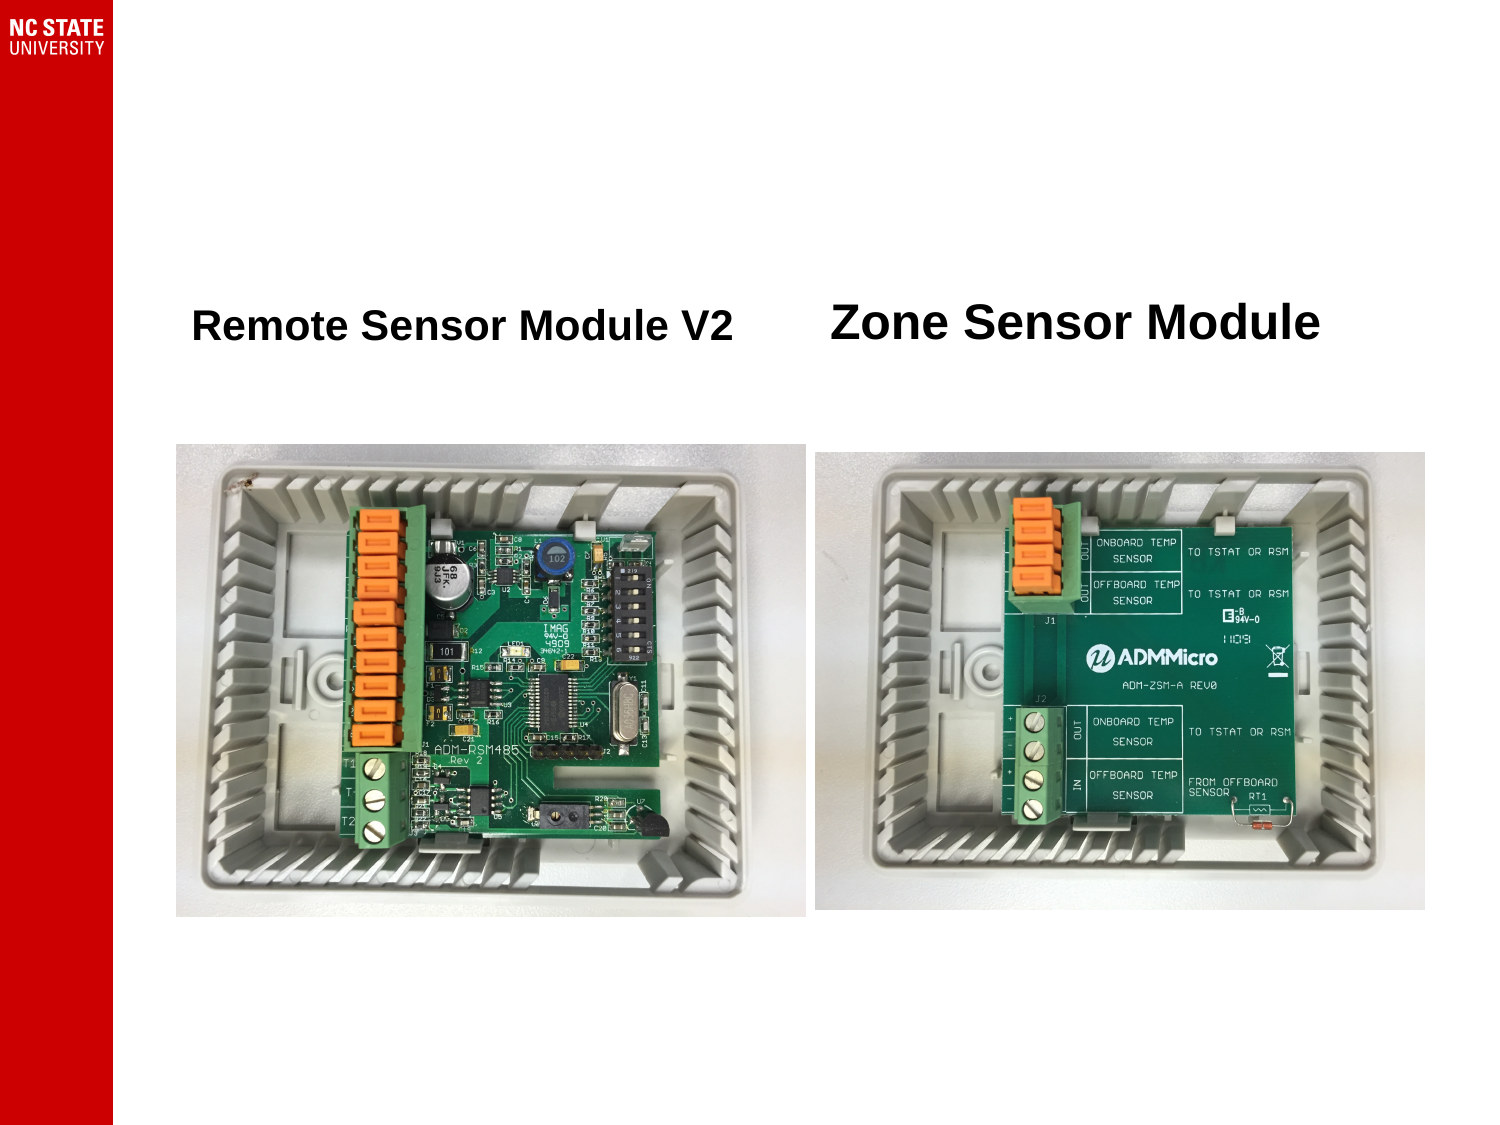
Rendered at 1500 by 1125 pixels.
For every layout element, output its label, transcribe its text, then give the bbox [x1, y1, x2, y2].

list Zone Sensor Module [815, 251, 1425, 357]
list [176, 444, 807, 918]
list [814, 451, 1426, 910]
list Remote Sensor Module V2 [176, 251, 806, 357]
picture [0, 0, 113, 1125]
